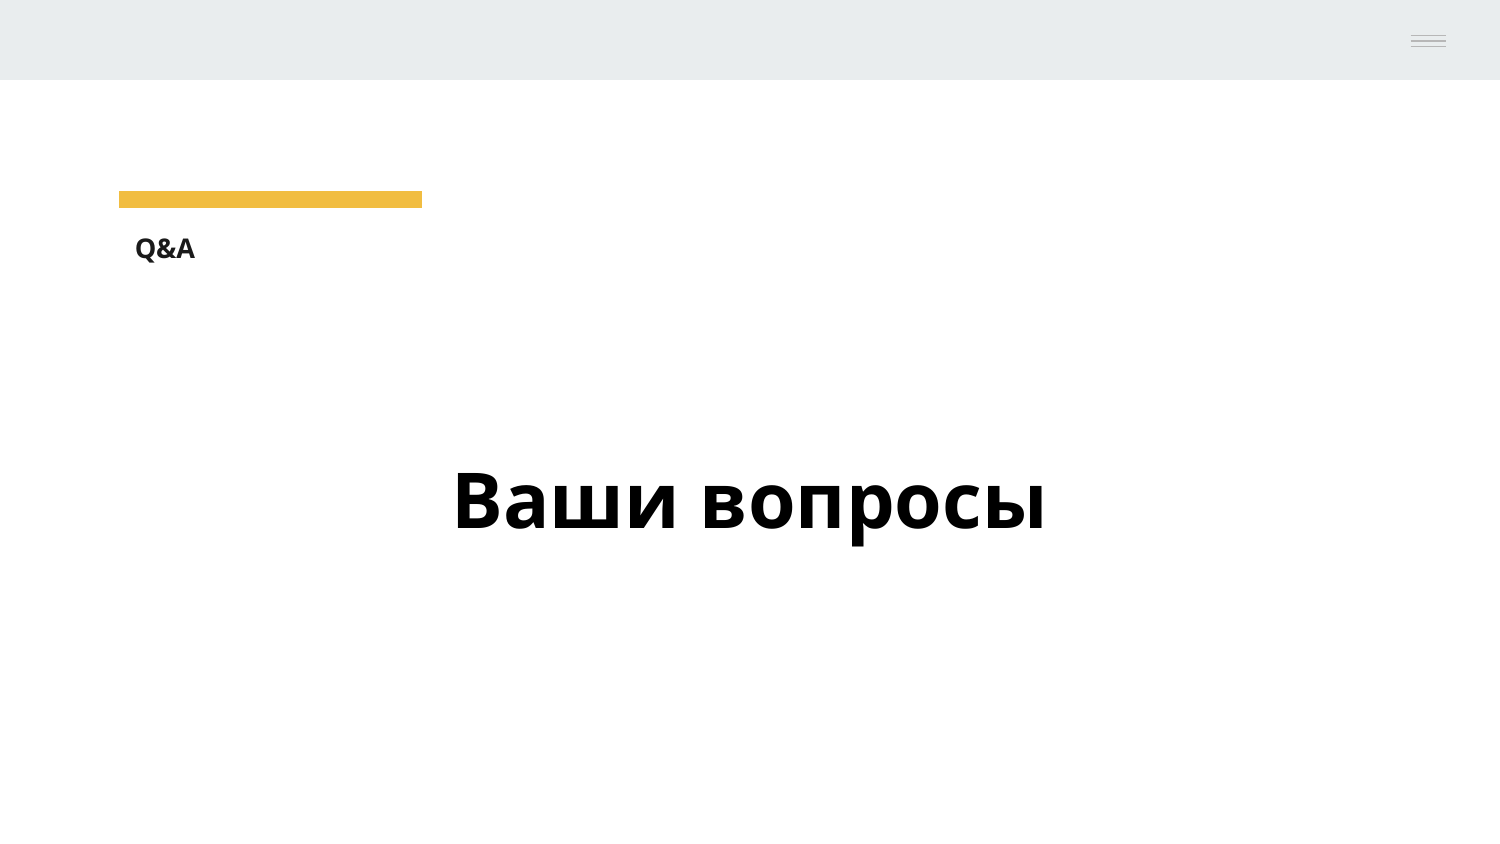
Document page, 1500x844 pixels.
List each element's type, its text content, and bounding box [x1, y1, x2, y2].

list Ваши вопросы [430, 422, 1070, 571]
picture [119, 190, 422, 208]
title Q&A [119, 216, 759, 315]
